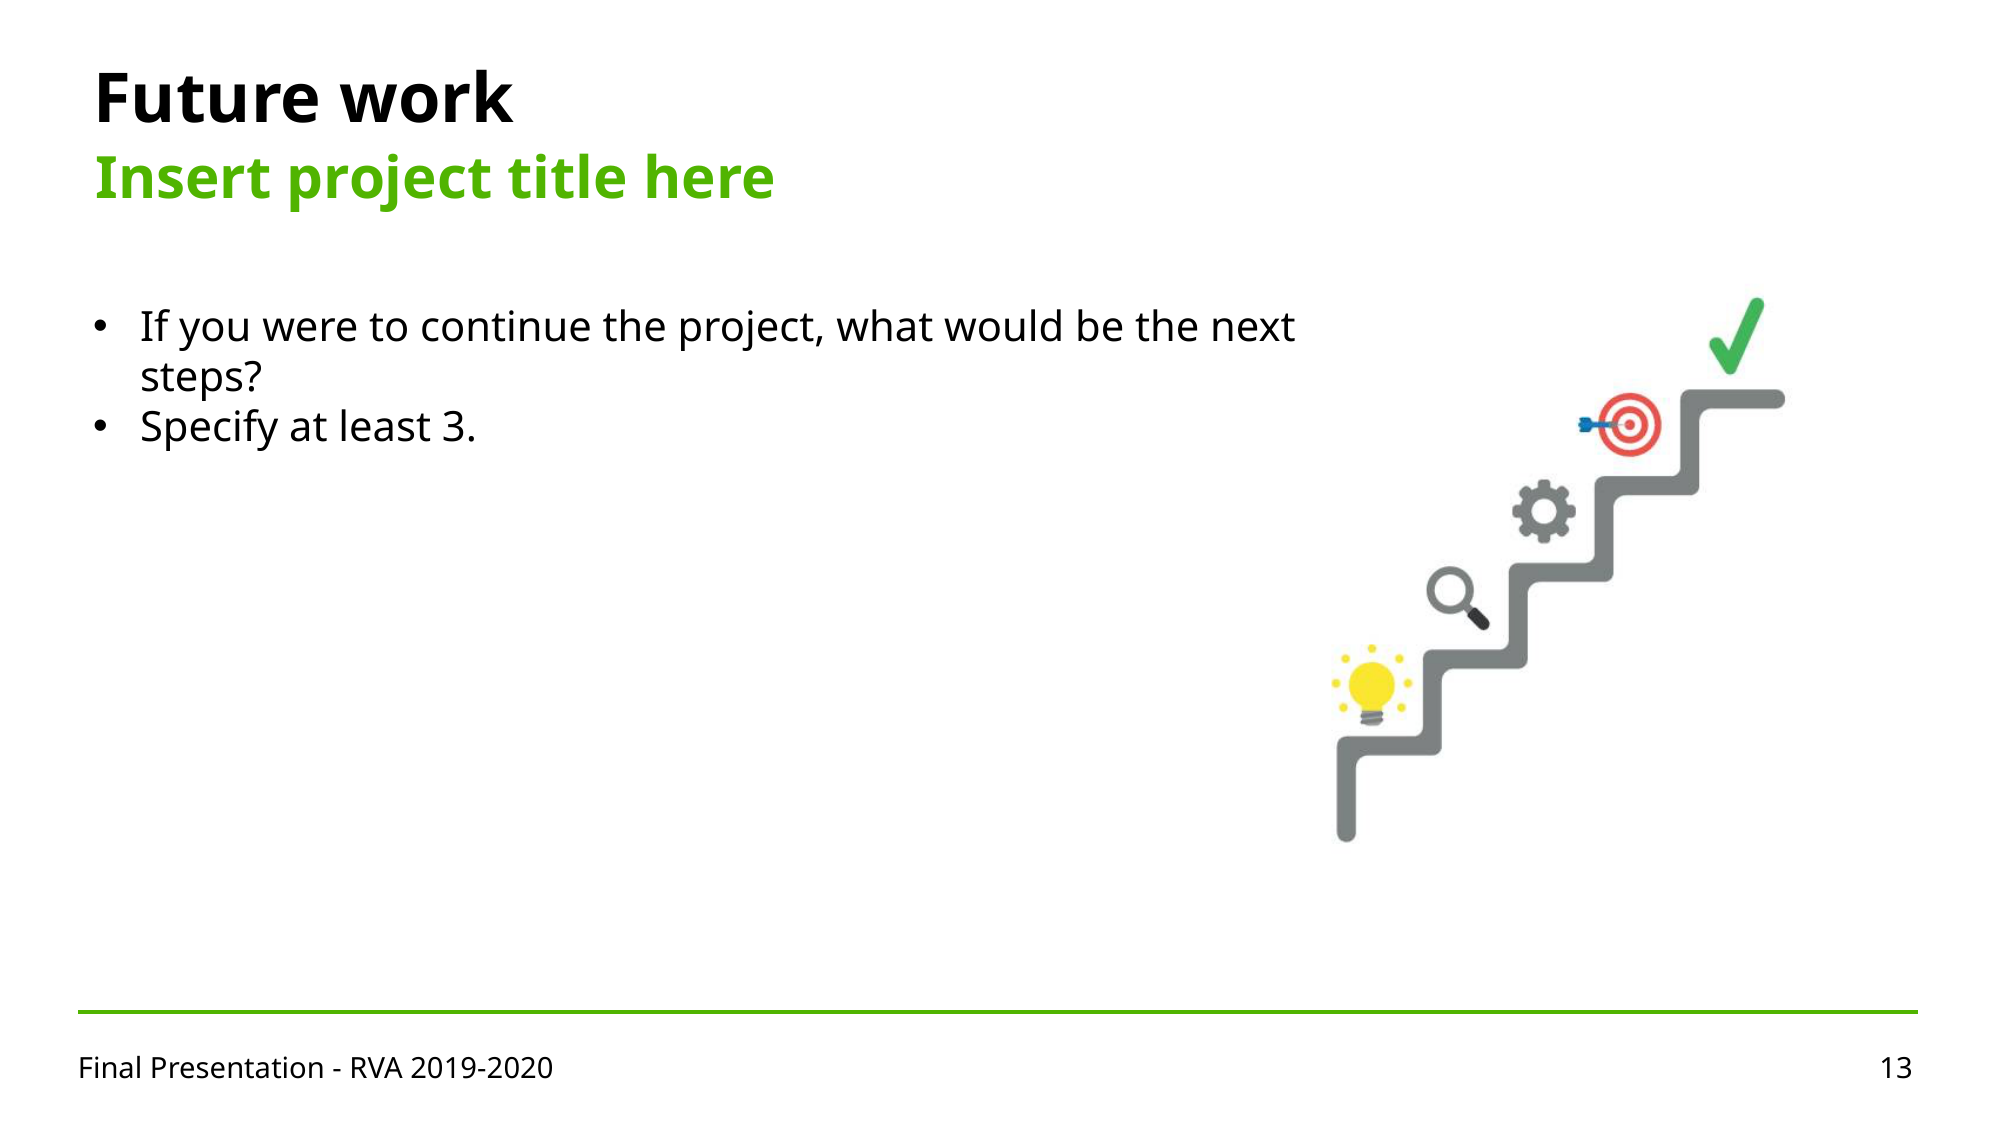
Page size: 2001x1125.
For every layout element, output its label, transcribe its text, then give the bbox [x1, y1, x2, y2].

text_box Future work [78, 54, 1922, 146]
text_box Insert project title here [95, 140, 1922, 281]
text_box If you were to continue the project, what would be the next steps? Specify at least 3. [78, 292, 1199, 458]
text_box 13 [1807, 1041, 1928, 1093]
text_box Final Presentation - RVA 2019-2020 [63, 1041, 606, 1093]
picture [1199, 208, 1919, 934]
